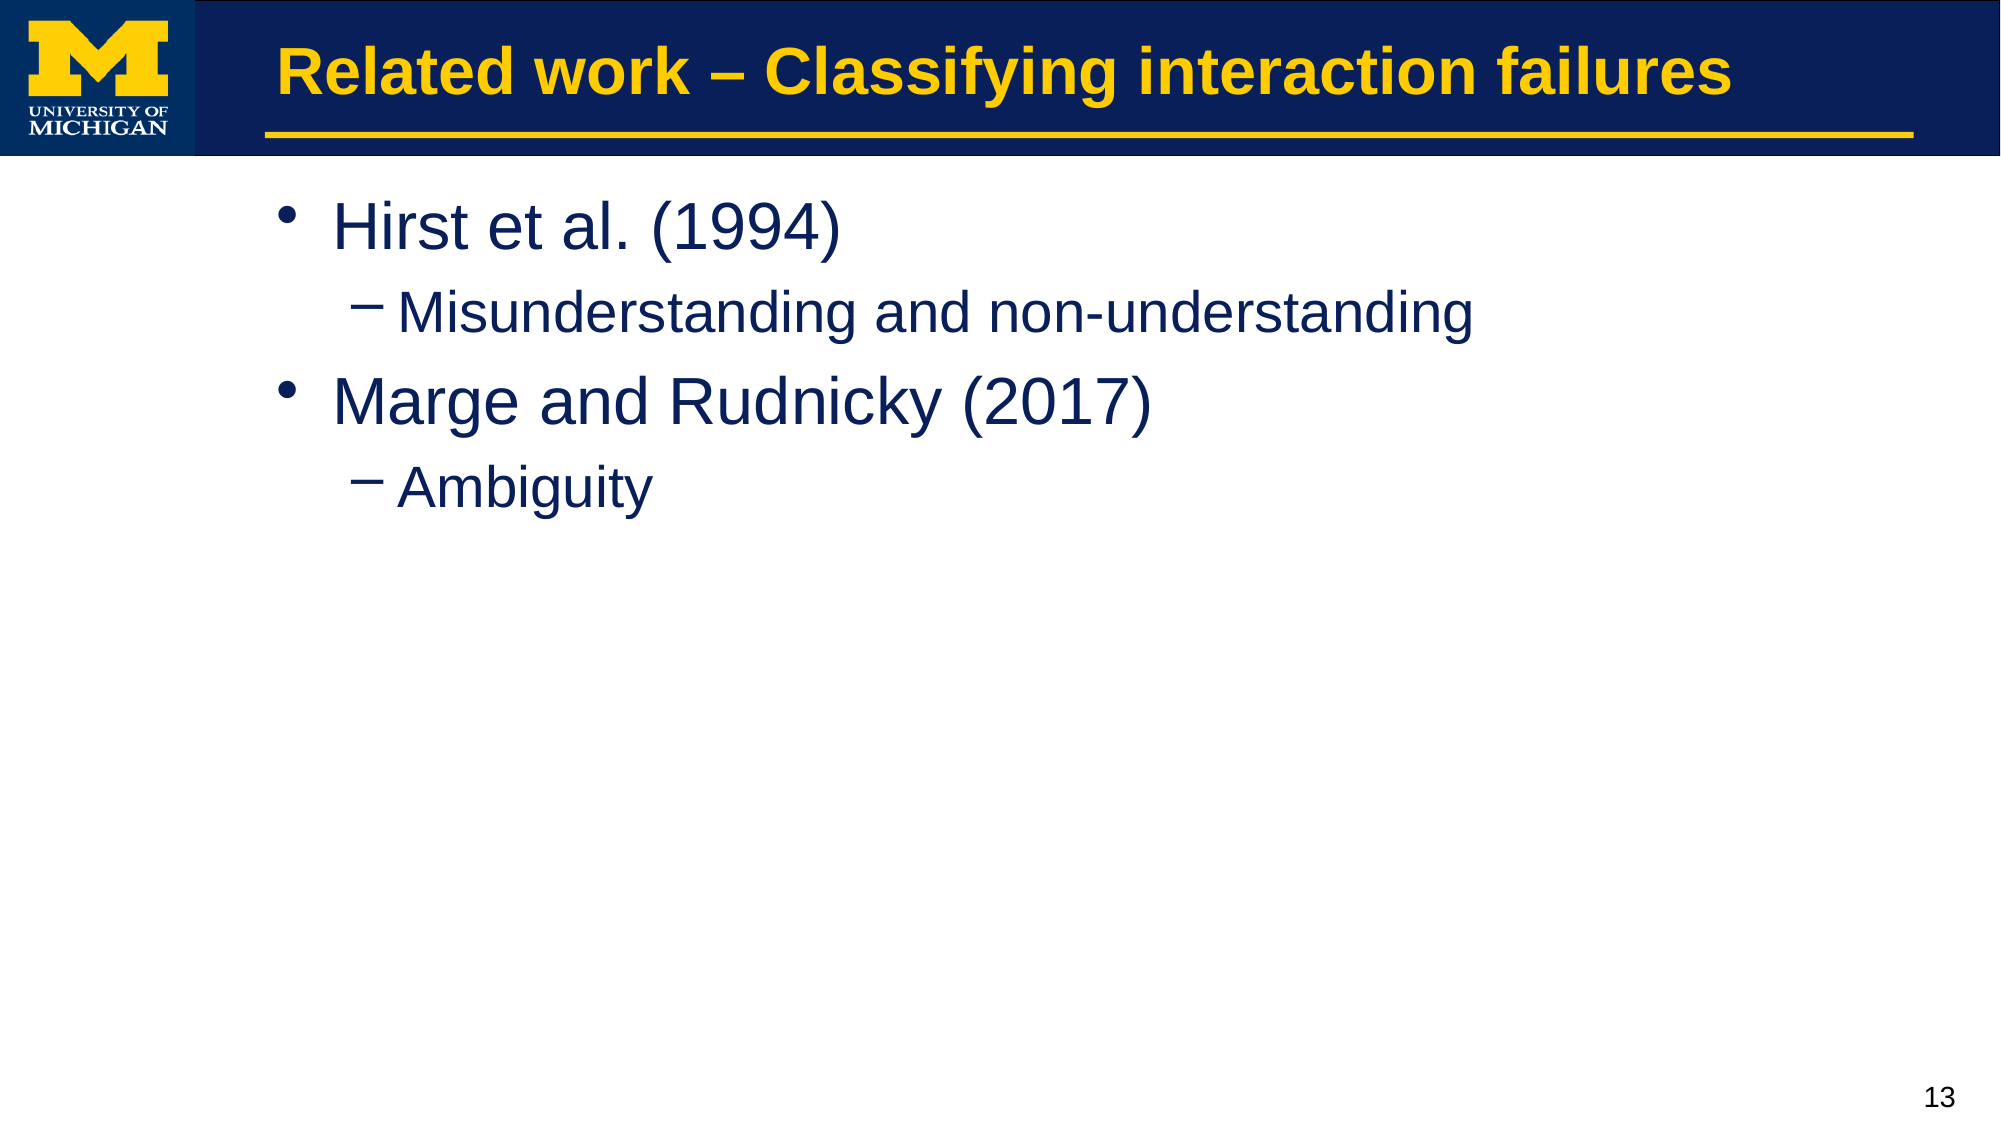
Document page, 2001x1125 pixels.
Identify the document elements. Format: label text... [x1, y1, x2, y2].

picture [0, 0, 195, 156]
list Hirst et al. (1994) Misunderstanding and non-understanding Marge and Rudnicky (2017) Ambiguity [261, 174, 1912, 1067]
title Related work – Classifying interaction failures [261, 0, 1908, 135]
